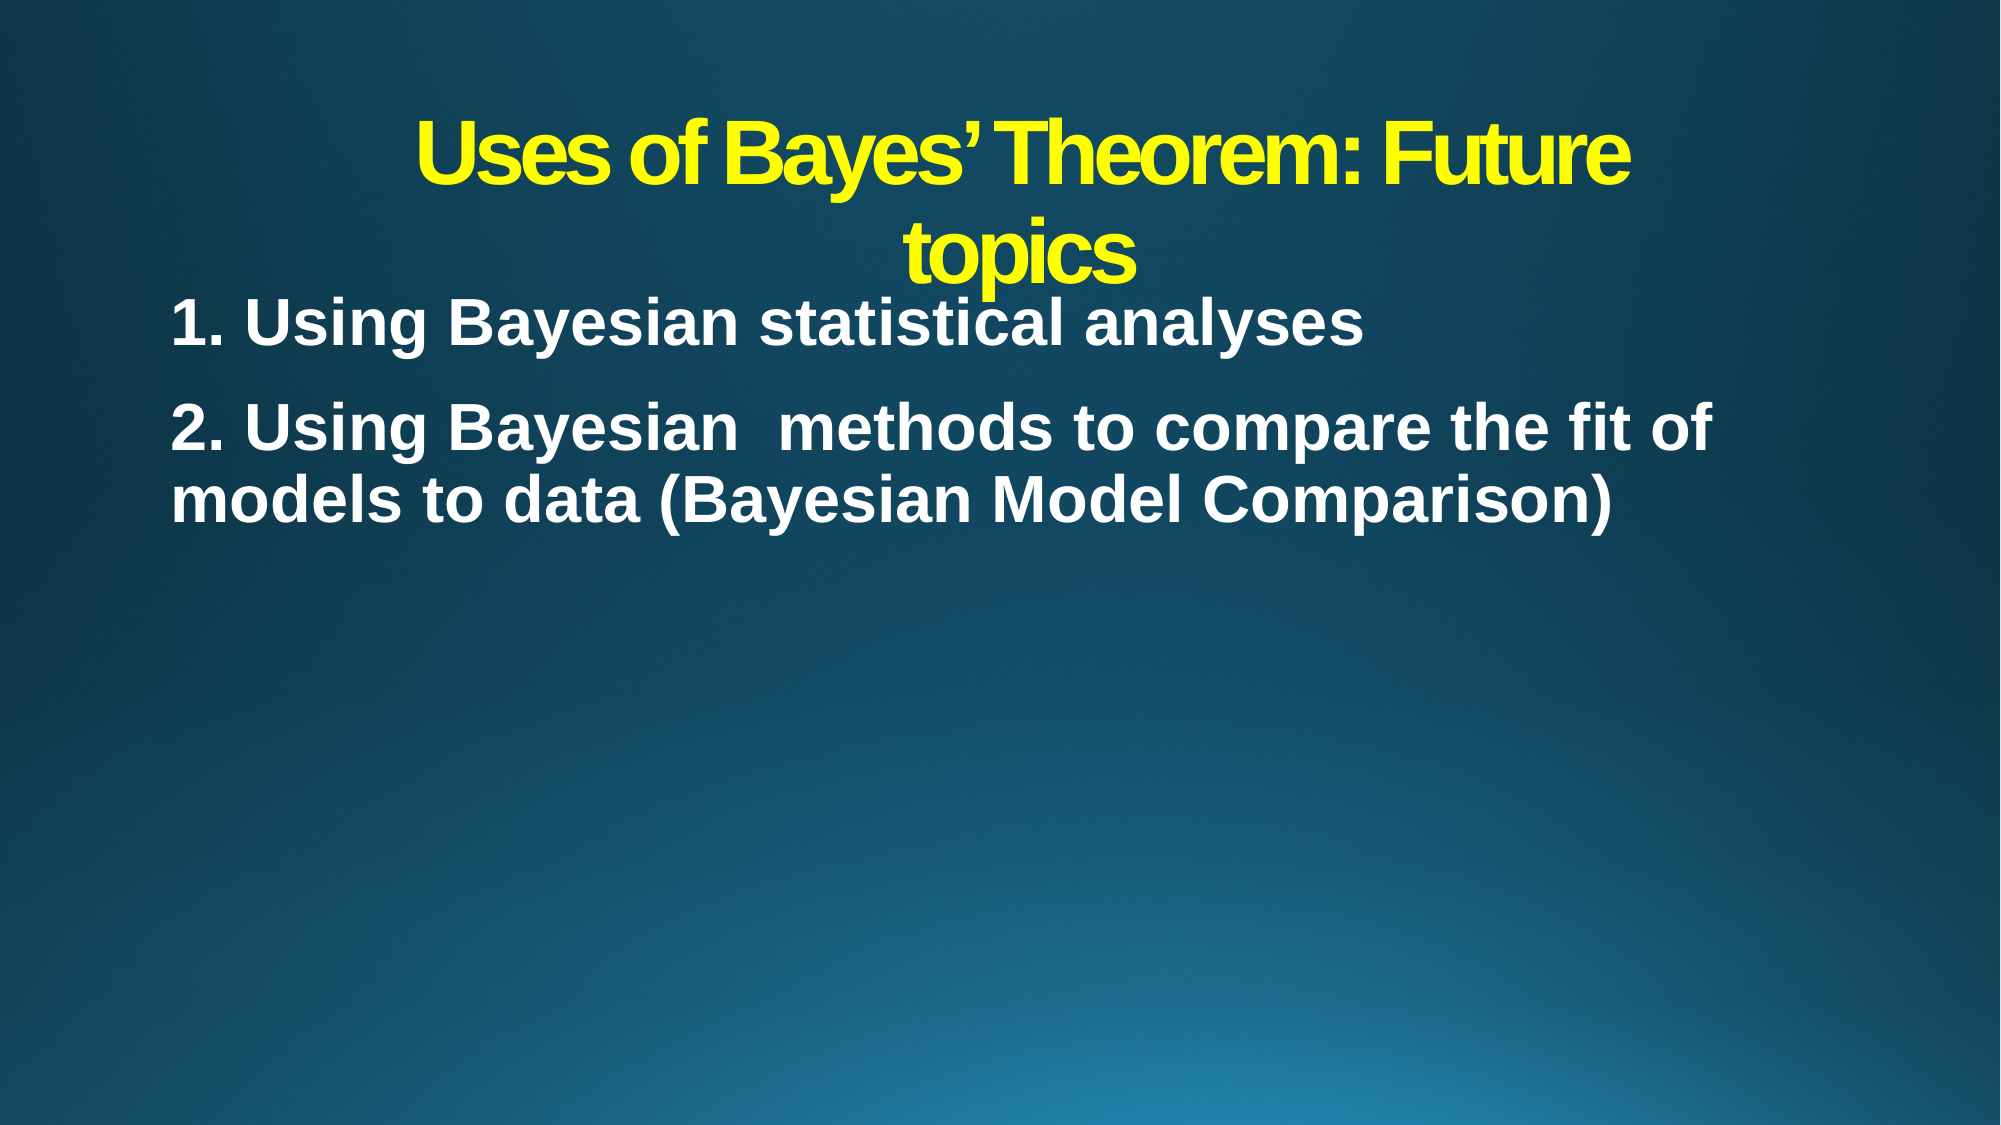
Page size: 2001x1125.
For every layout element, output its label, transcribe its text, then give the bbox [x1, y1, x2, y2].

subtitle 1. Using Bayesian statistical analyses 2. Using Bayesian methods to compare the fit of models to data (Bayesian Model Comparison) [155, 279, 1878, 997]
title Uses of Bayes’ Theorem: Future topics [271, 98, 1772, 279]
picture [0, 0, 2001, 1125]
